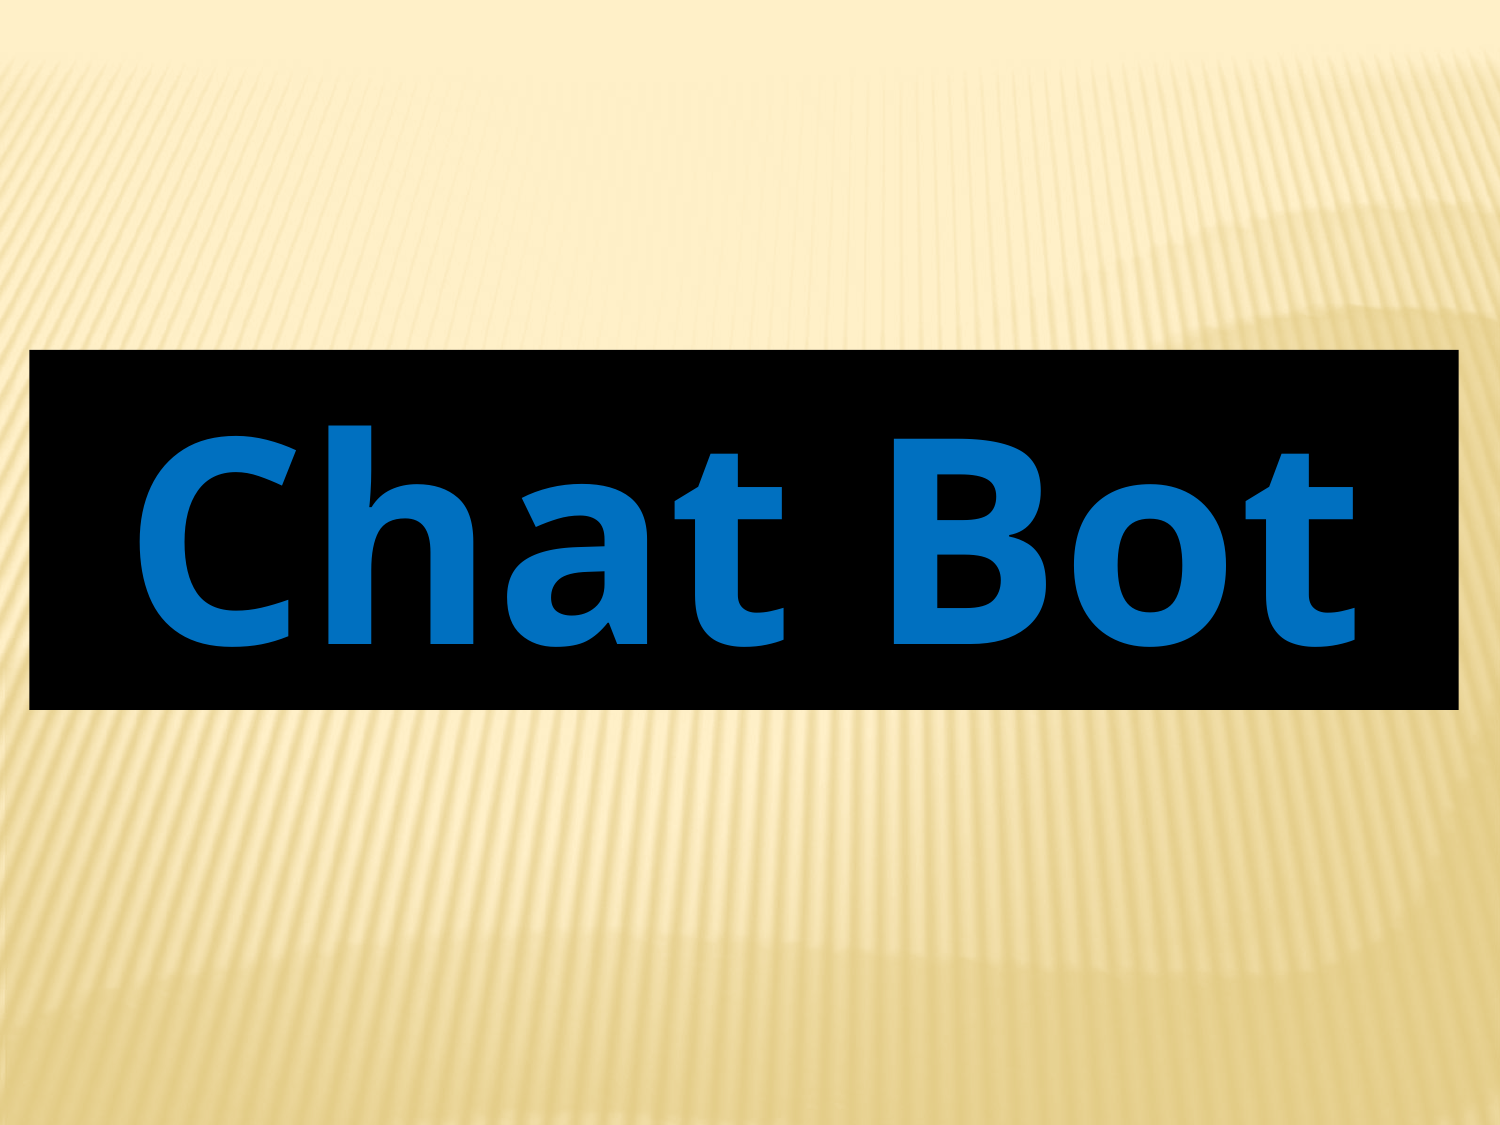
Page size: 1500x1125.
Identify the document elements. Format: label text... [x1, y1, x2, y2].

text_box Chat Bot [29, 349, 1459, 710]
